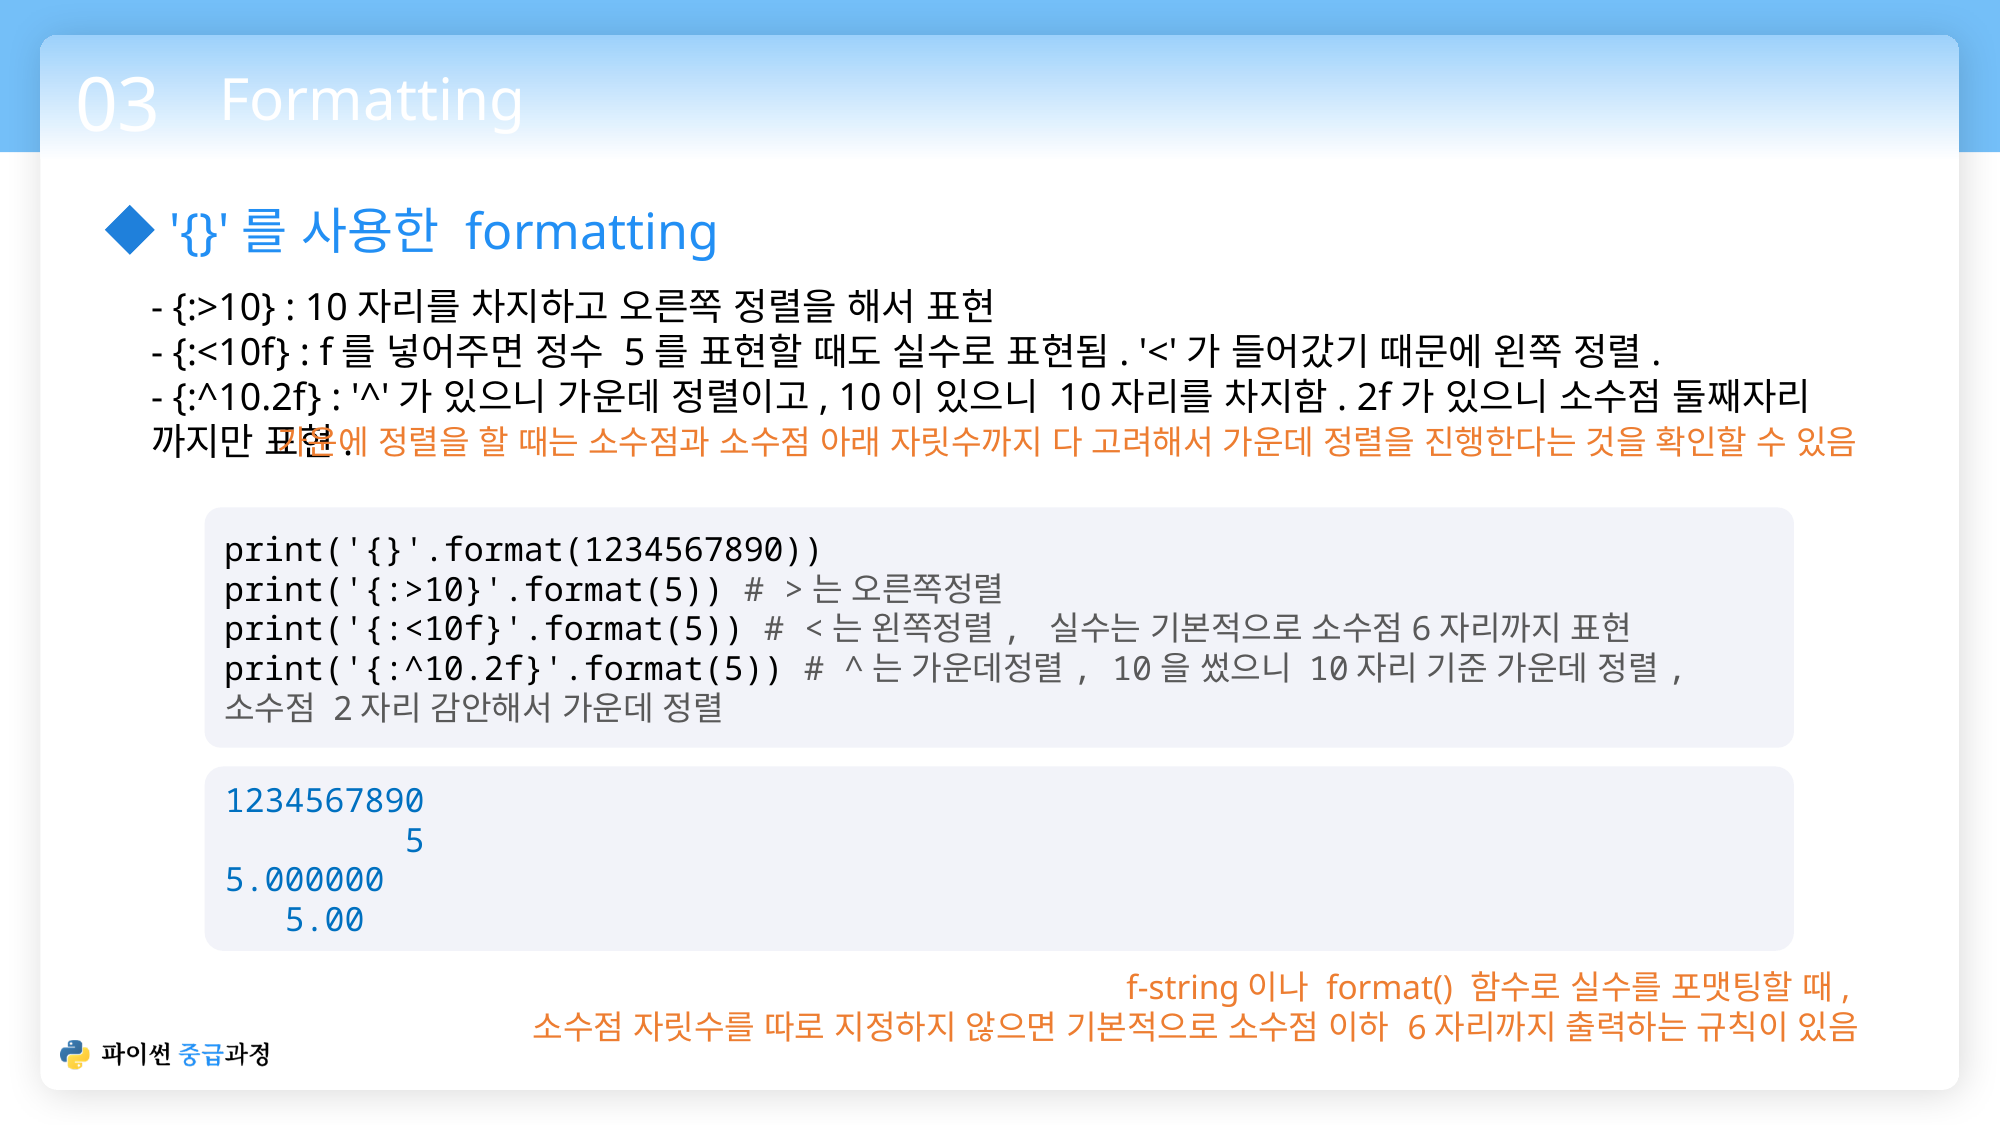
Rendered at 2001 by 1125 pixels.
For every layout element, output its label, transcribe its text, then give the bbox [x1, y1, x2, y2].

text_box '{}'를 사용한 formatting [154, 191, 1726, 267]
text_box 03 [60, 48, 213, 154]
text_box 가운에 정렬을 할 때는 소수점과 소수점 아래 자릿수까지 다 고려해서 가운데 정렬을 진행한다는 것을 확인할 수 있음 [154, 413, 1874, 469]
text_box - {:>10} : 10자리를 차지하고 오른쪽 정렬을 해서 표현 - {:<10f} : f를 넣어주면 정수 5를 표현할 때도 실수로 표현됨. '<'가 들어갔기 때문에 왼쪽 정렬. - {:^10.2f} : '^'가 있으니 가운데 정렬이고, 10이 있으니 10자리를 차지함. 2f가 있으니 소수점 둘째자리 까지만 표현. [136, 275, 1892, 471]
text_box f-string이나 format() 함수로 실수를 포맷팅할 때, 소수점 자릿수를 따로 지정하지 않으면 기본적으로 소수점 이하 6자리까지 출력하는 규칙이 있음 [154, 958, 1874, 1054]
text_box print('{}'.format(1234567890)) print('{:>10}'.format(5)) # >는 오른쪽정렬 print('{:<10f}'.format(5)) # <는 왼쪽정렬, 실수는 기본적으로 소수점6자리까지 표현 print('{:^10.2f}'.format(5)) # ^는 가운데정렬, 10을 썼으니 10자리 기준 가운데 정렬, 소수점 2자리 감안해서 가운데 정렬 [203, 506, 1796, 749]
text_box 1234567890 5 5.000000 5.00 [203, 765, 1796, 952]
picture [60, 1038, 274, 1071]
text_box Formatting [204, 54, 940, 140]
text_box [39, 34, 1961, 1091]
text_box [103, 203, 157, 257]
text_box [0, 0, 2000, 153]
